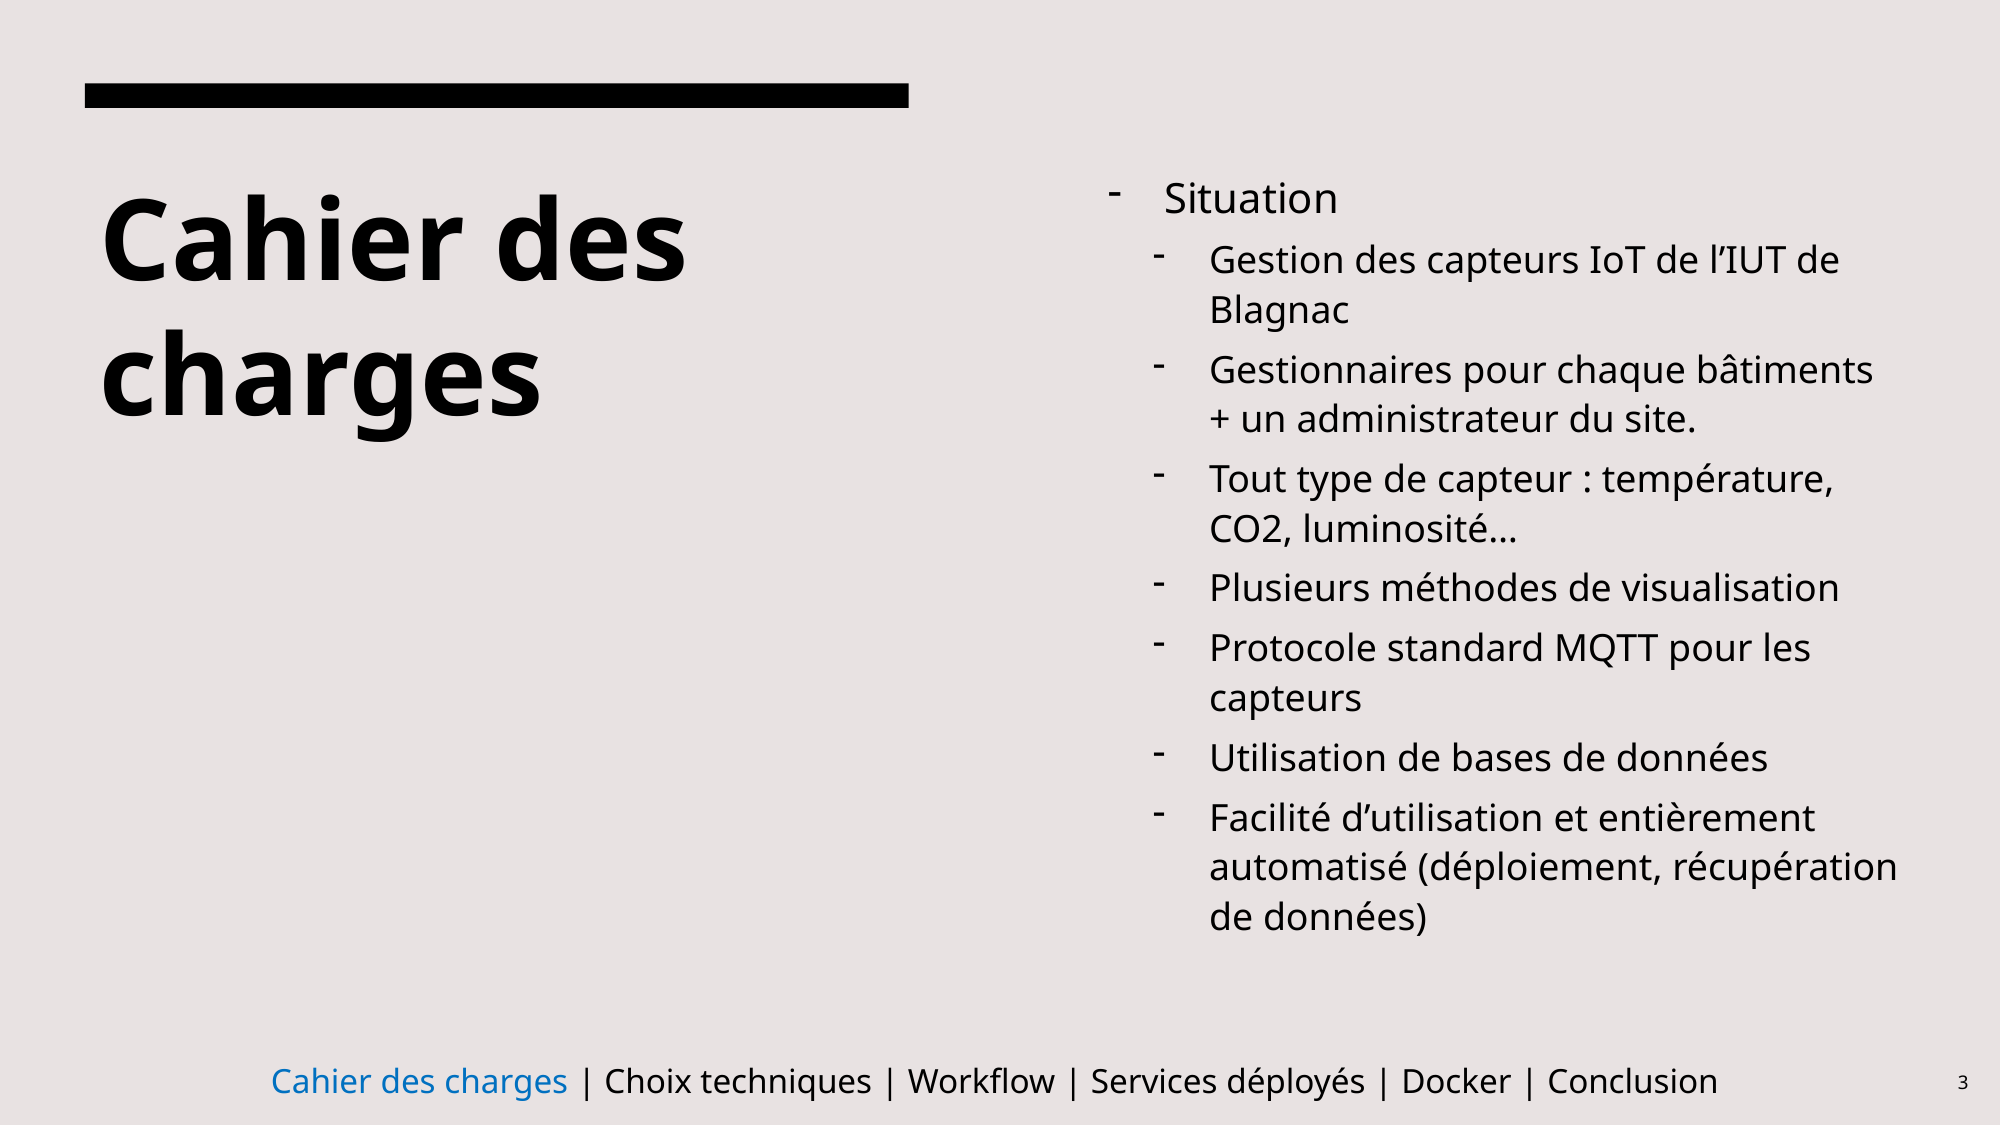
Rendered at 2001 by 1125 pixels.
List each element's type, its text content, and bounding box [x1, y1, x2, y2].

slide_number 3 [1879, 1053, 1984, 1114]
list Situation Gestion des capteurs IoT de l’IUT de Blagnac Gestionnaires pour chaque bâtiments + un administrateur du site. Tout type de capteur : température, CO2, luminosité… Plusieurs méthodes de visualisation Protocole standard MQTT pour les capteurs Utilisation de bases de données Facilité d’utilisation et entièrement automatisé (déploiement, récupération de données) [1092, 158, 1917, 958]
title Cahier des charges [84, 160, 909, 960]
text_box Cahier des charges | Choix techniques | Workflow | Services déployés | Docker | Conclusion [56, 1053, 1944, 1108]
